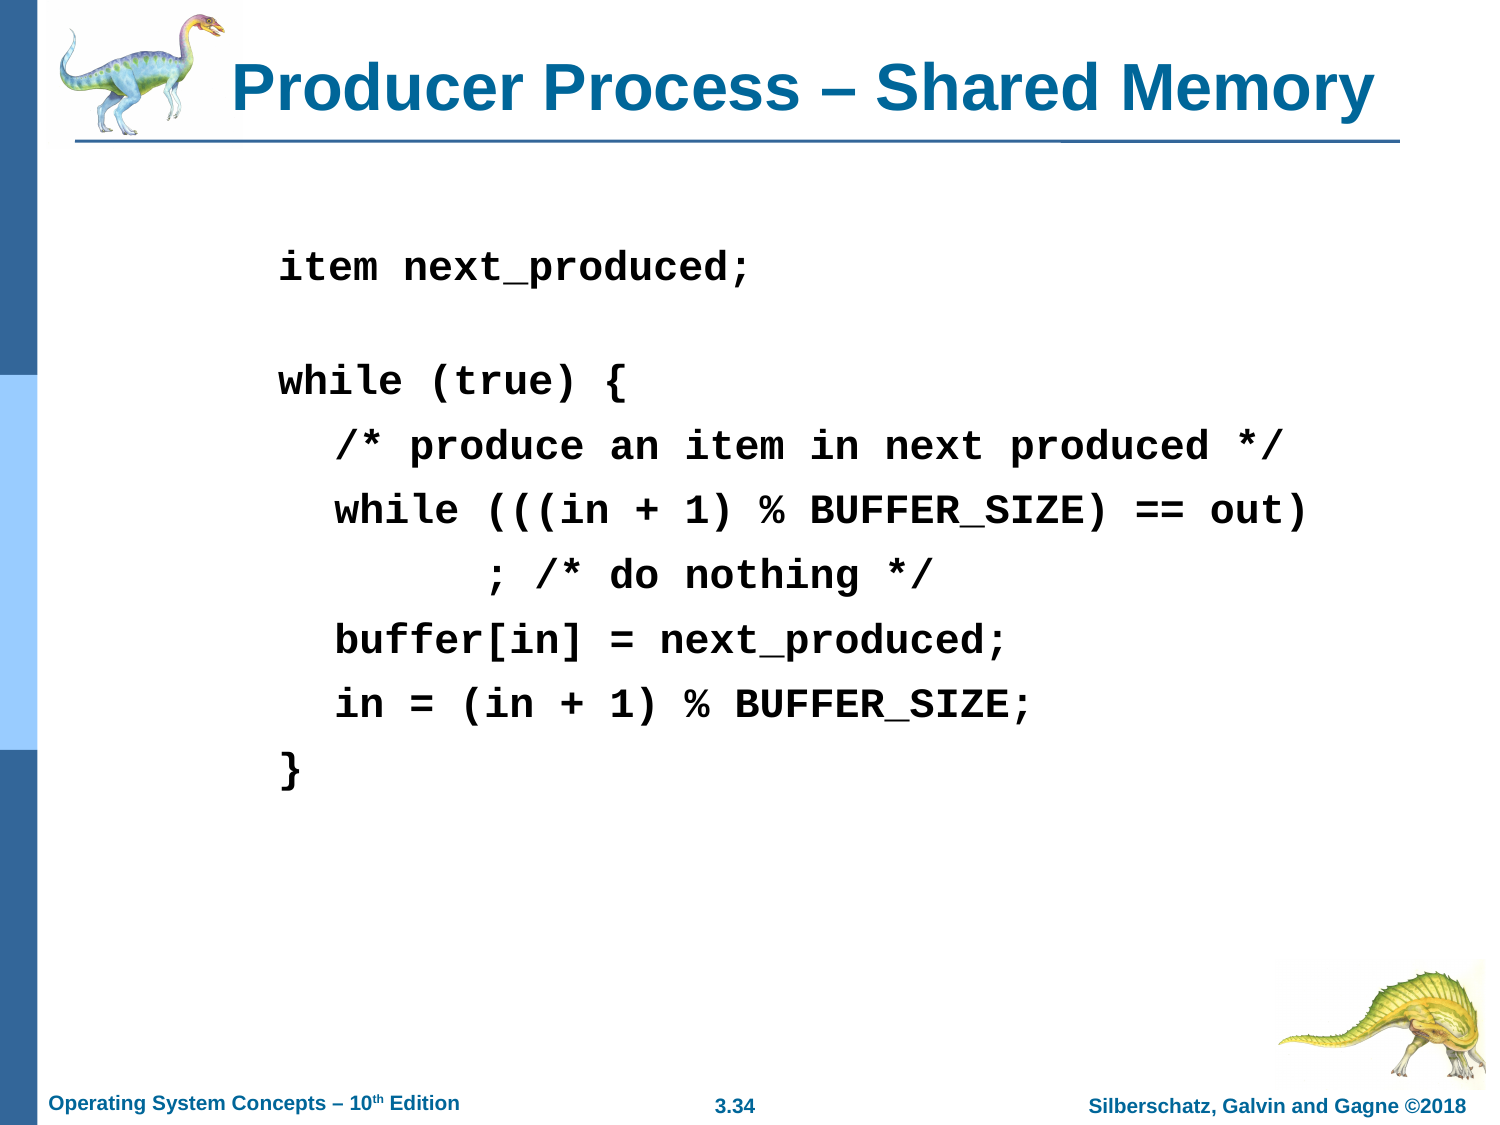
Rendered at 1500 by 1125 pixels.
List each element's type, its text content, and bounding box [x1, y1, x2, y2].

picture [1275, 959, 1486, 1090]
picture [46, 0, 243, 149]
list item next_produced; while (true) { /* produce an item in next produced */ while (((in + 1) % BUFFER_SIZE) == out) ; /* do nothing */ buffer[in] = next_produced; in = (in + 1) % BUFFER_SIZE; } [263, 166, 1402, 902]
title Producer Process – Shared Memory [183, 36, 1425, 131]
